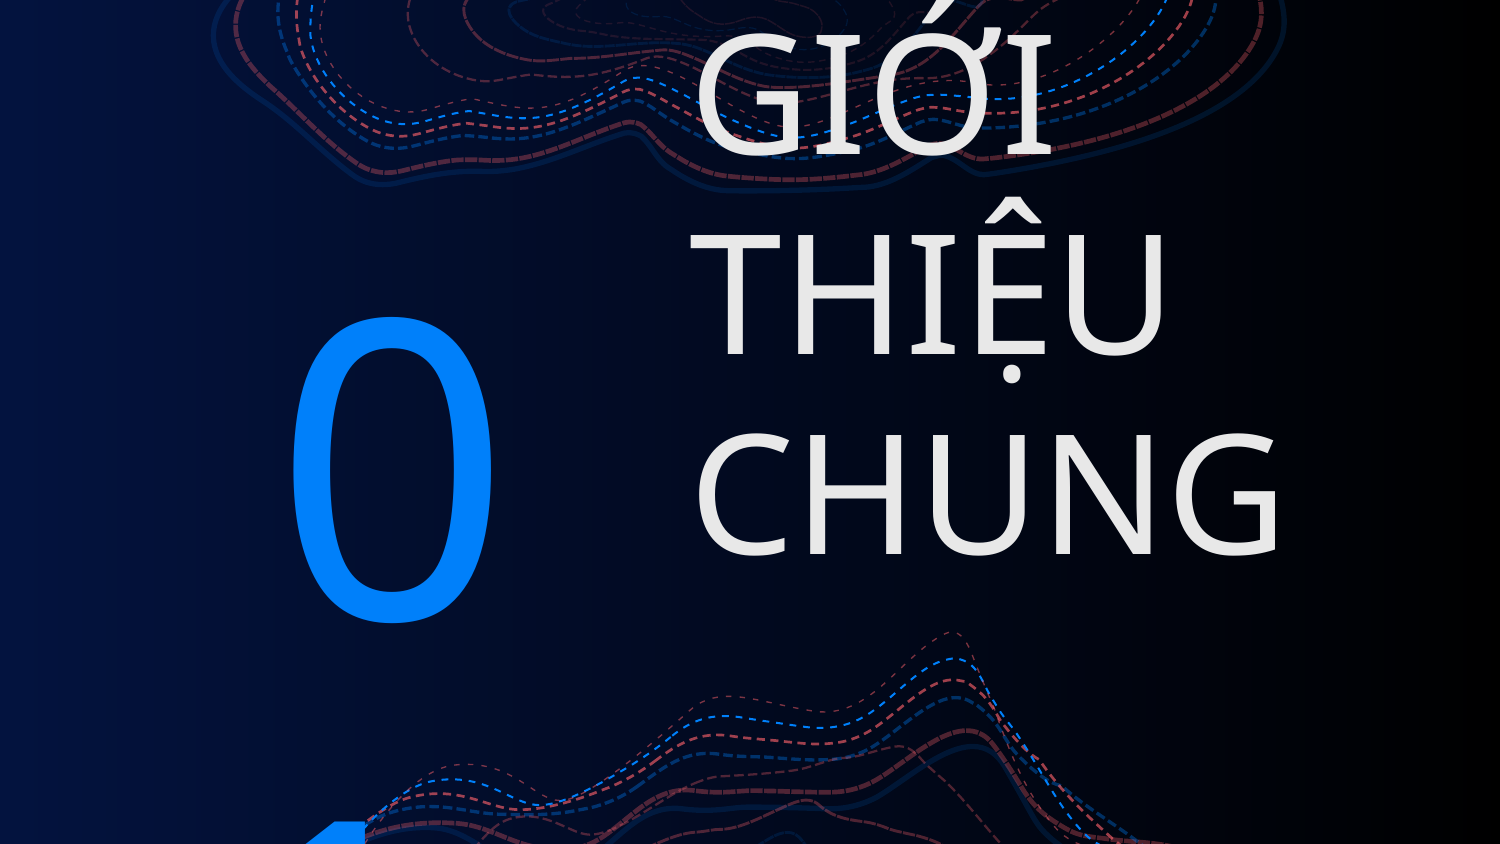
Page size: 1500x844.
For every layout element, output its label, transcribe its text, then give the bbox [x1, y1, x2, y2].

title 01. [144, 188, 642, 656]
title GIỚI THIỆU CHUNG [674, 188, 1410, 803]
